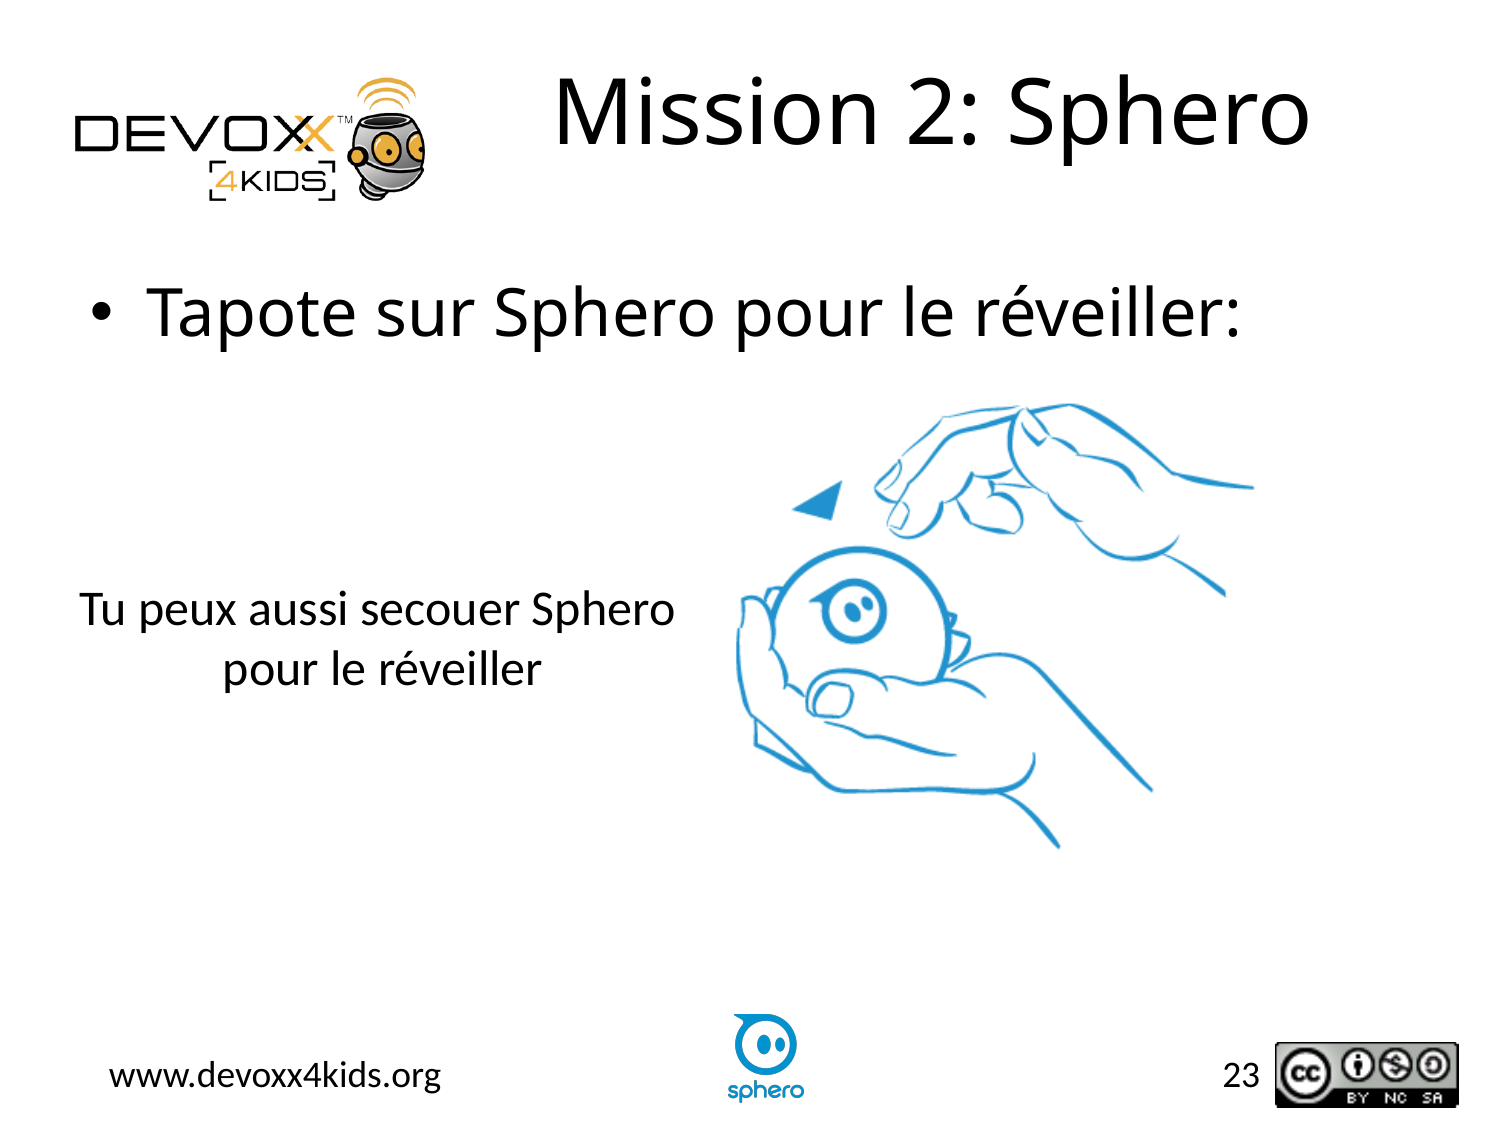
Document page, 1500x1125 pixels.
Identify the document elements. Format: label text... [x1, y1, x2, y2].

picture [1275, 1042, 1459, 1108]
list Tapote sur Sphero pour le réveiller: [75, 262, 1425, 1005]
picture [743, 1088, 749, 1095]
title Mission 2: Sphero [439, 45, 1425, 233]
picture [728, 1014, 804, 1103]
text_box Tu peux aussi secouer Sphero pour le réveiller [64, 568, 702, 703]
picture [712, 380, 1276, 860]
slide_number 23 [1074, 1042, 1275, 1103]
picture [794, 1088, 801, 1095]
picture [728, 1096, 739, 1103]
picture [75, 77, 425, 201]
picture [743, 1021, 789, 1068]
